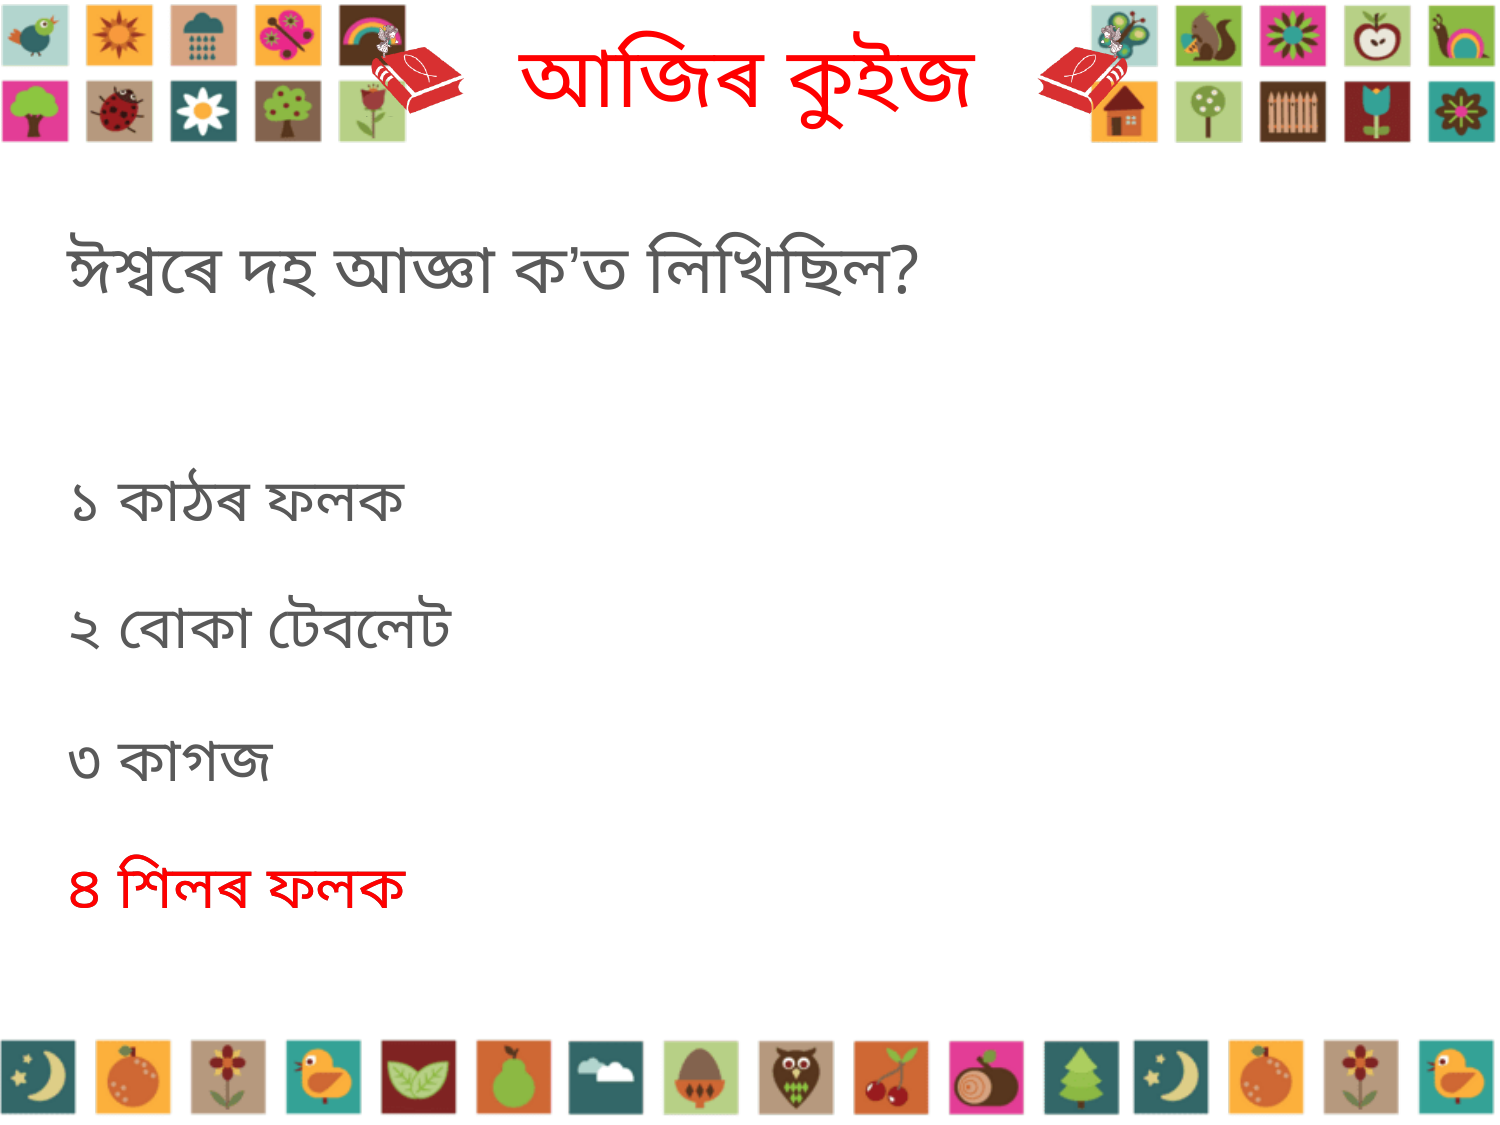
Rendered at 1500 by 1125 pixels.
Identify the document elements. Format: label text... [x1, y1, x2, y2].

text_box ৪ শিলৰ ফলক [53, 842, 1483, 928]
text_box ২ বোকা টেবলেট [53, 582, 1436, 668]
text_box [0, 1028, 1500, 1118]
text_box ৩ কাগজ [53, 716, 1483, 801]
picture [0, 3, 496, 150]
text_box ঈশ্বৰে দহ আজ্ঞা ক’ত লিখিছিল? [53, 219, 1436, 315]
picture [1005, 3, 1500, 150]
text_box আজিৰ কুইজ [425, 16, 1078, 131]
text_box ১ কাঠৰ ফলক [53, 456, 1436, 541]
